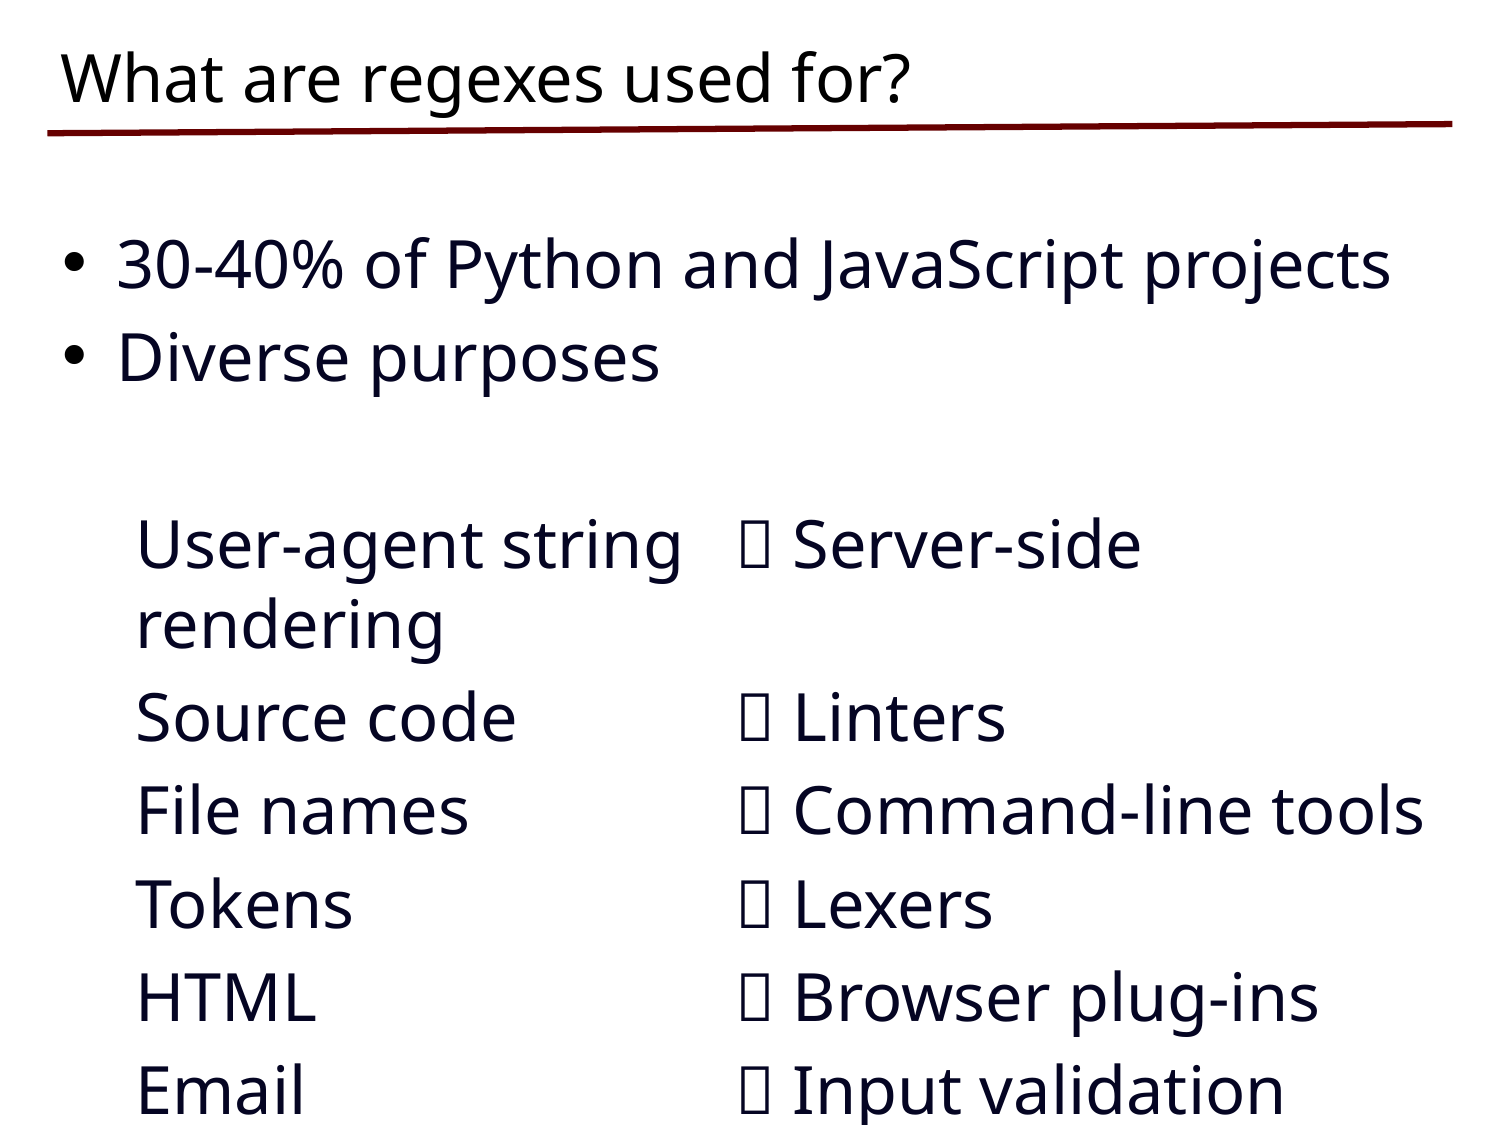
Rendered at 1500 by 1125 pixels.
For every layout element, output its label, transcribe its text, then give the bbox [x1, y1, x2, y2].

list 30-40% of Python and JavaScript projects Diverse purposes User-agent string  Server-side rendering Source code  Linters File names  Command-line tools Tokens  Lexers HTML  Browser plug-ins Email  Input validation [45, 213, 1450, 1062]
title What are regexes used for? [45, 19, 1366, 125]
